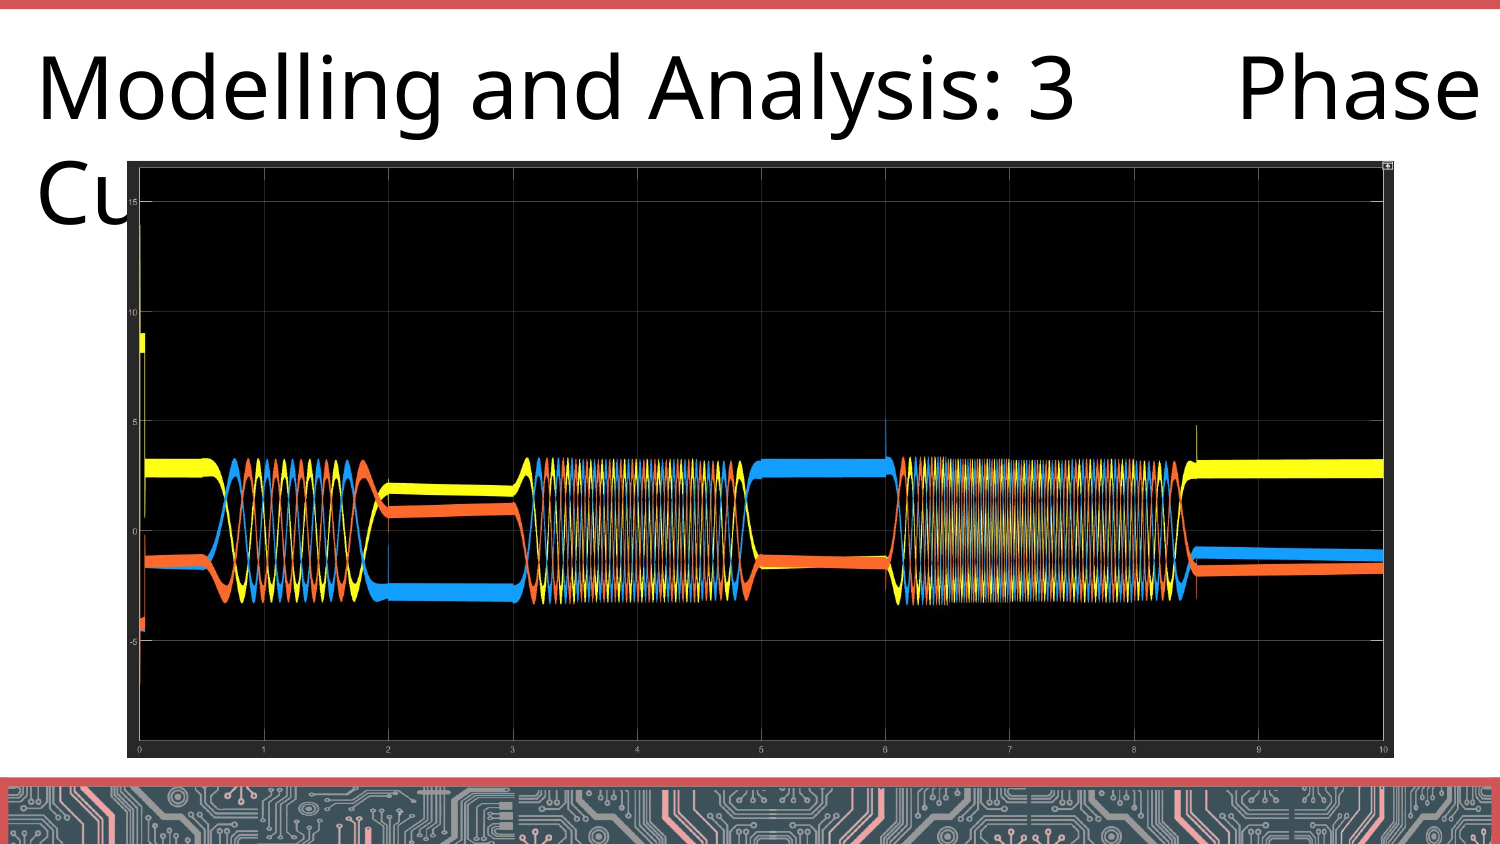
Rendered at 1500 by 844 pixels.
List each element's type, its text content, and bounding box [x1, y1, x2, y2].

text_box [0, 0, 1500, 10]
picture [127, 160, 1394, 758]
text_box Modelling and Analysis: 3 Phase Currents [20, 16, 1500, 257]
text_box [0, 722, 1500, 844]
